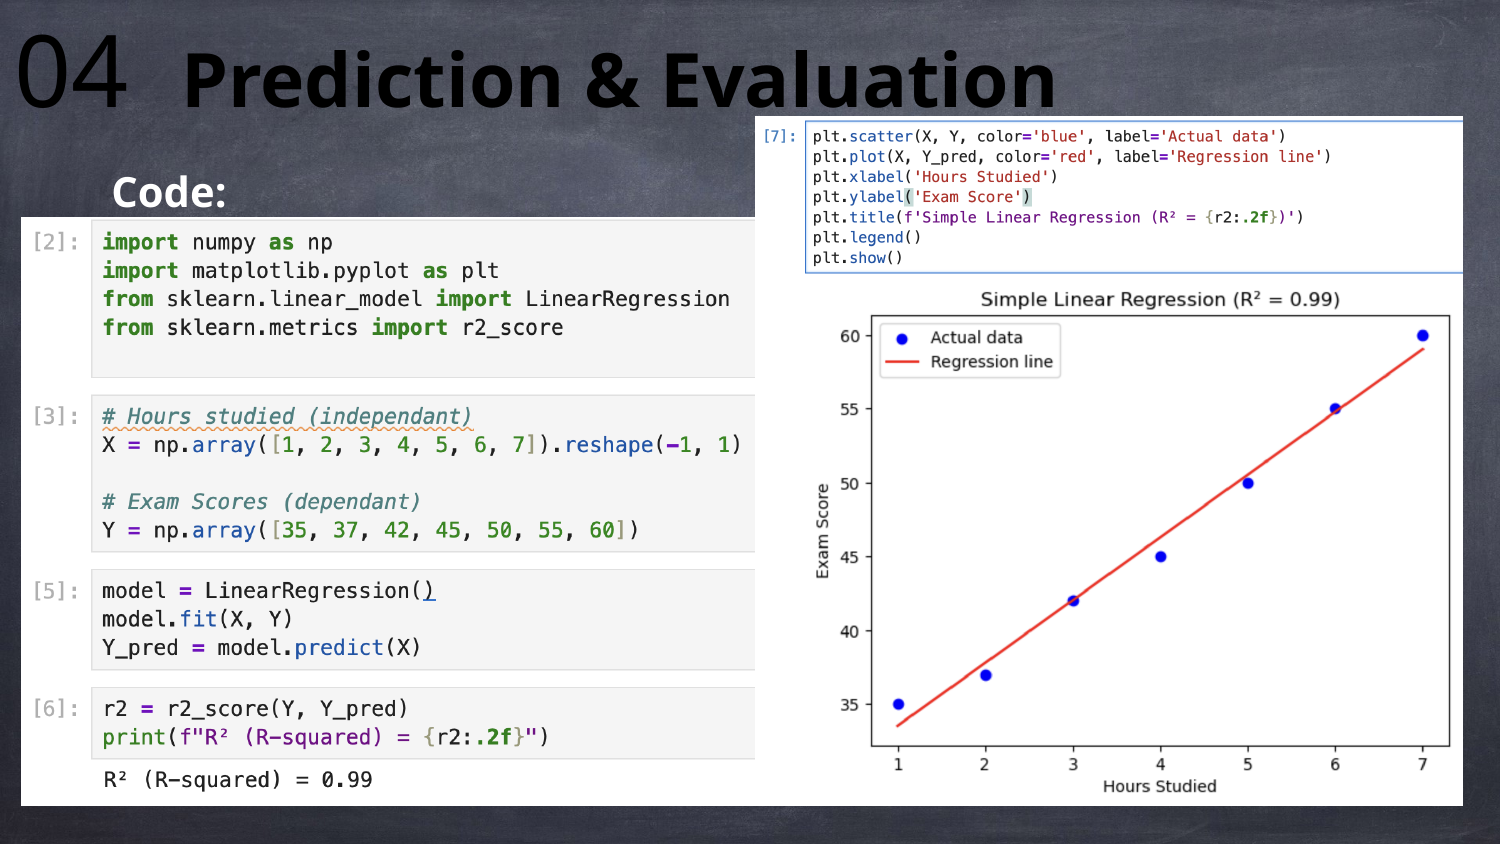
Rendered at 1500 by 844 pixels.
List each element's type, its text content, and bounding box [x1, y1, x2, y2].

picture [0, 0, 1500, 844]
text_box Code: [21, 133, 354, 217]
text_box 04 Prediction & Evaluation [0, 0, 1002, 134]
